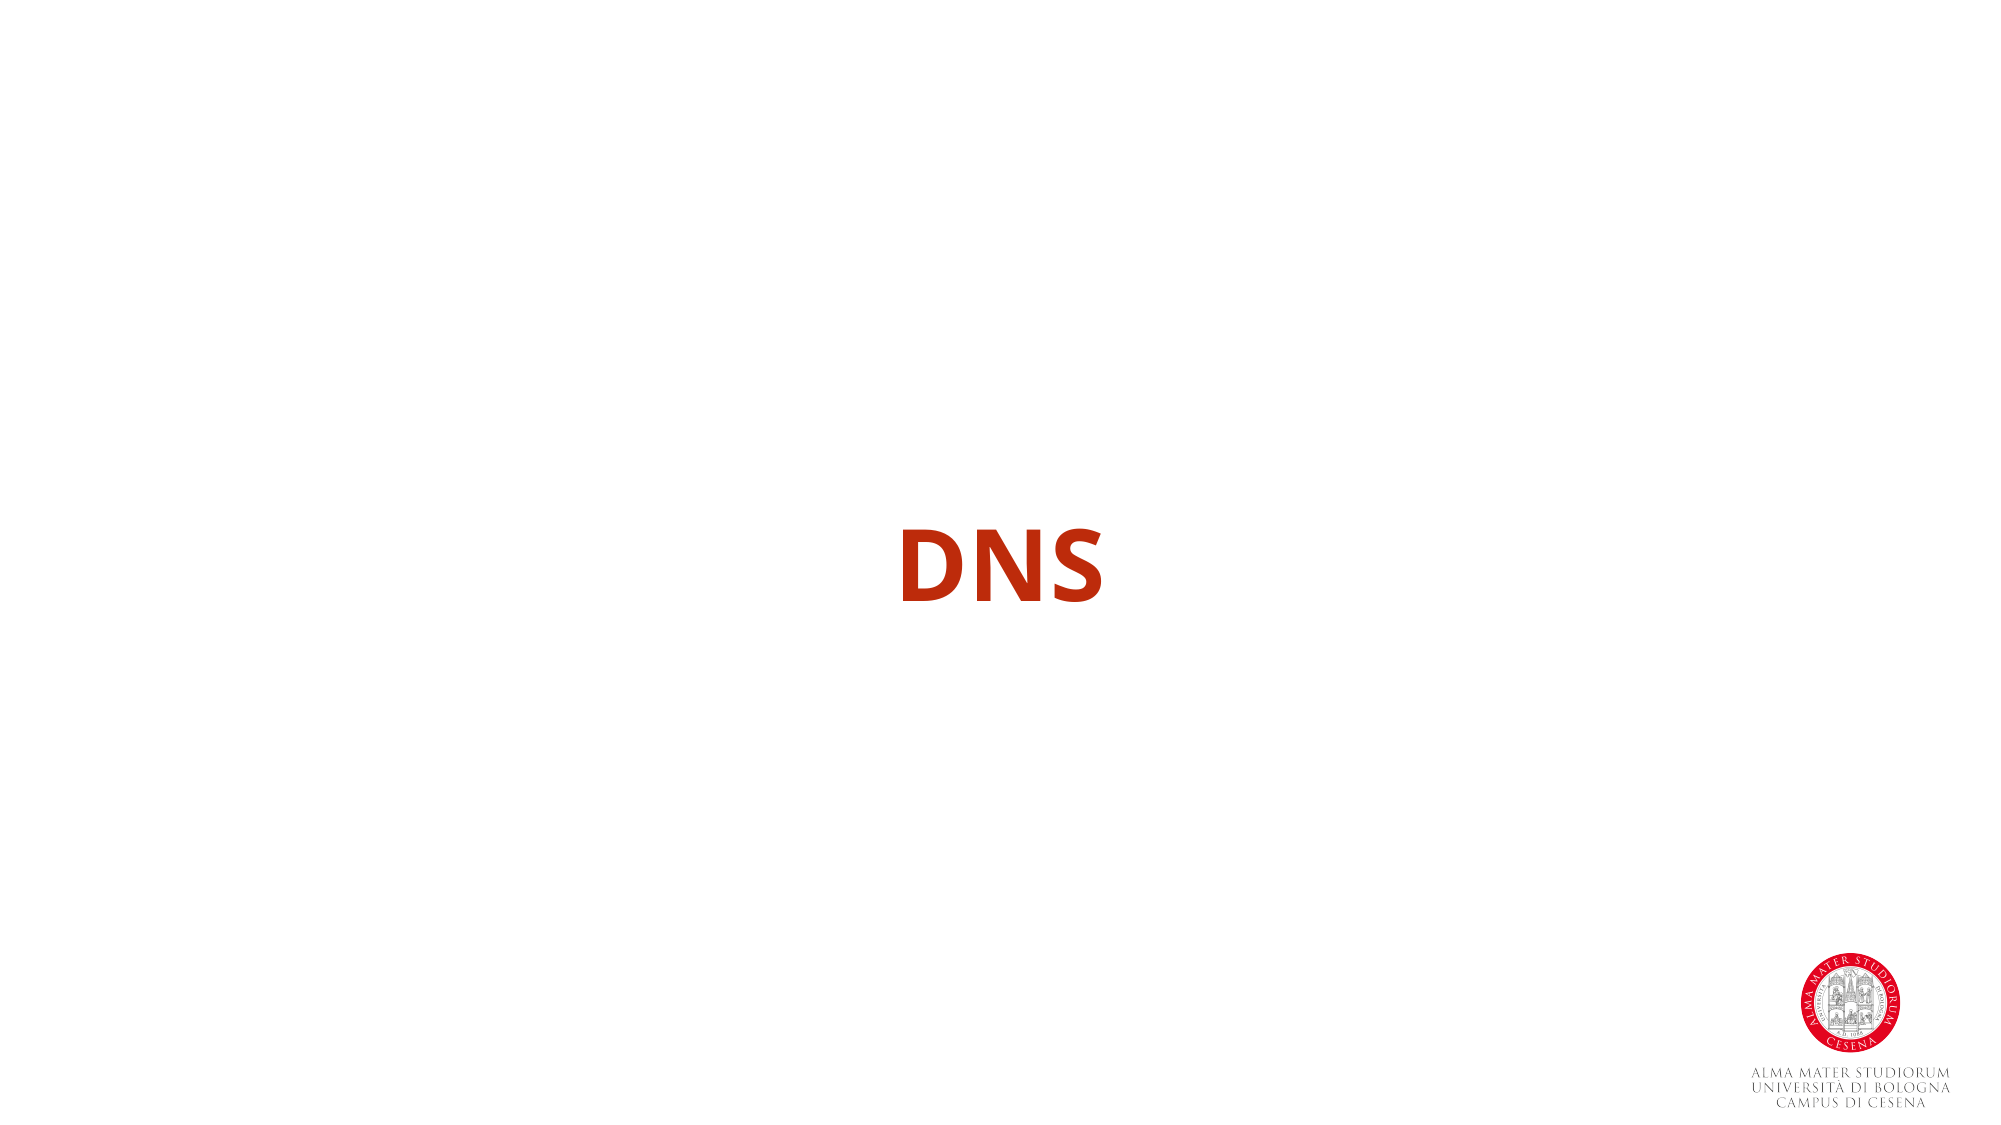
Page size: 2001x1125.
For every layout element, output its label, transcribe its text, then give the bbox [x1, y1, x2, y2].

text_box DNS [880, 494, 1120, 629]
picture [1720, 933, 1981, 1118]
